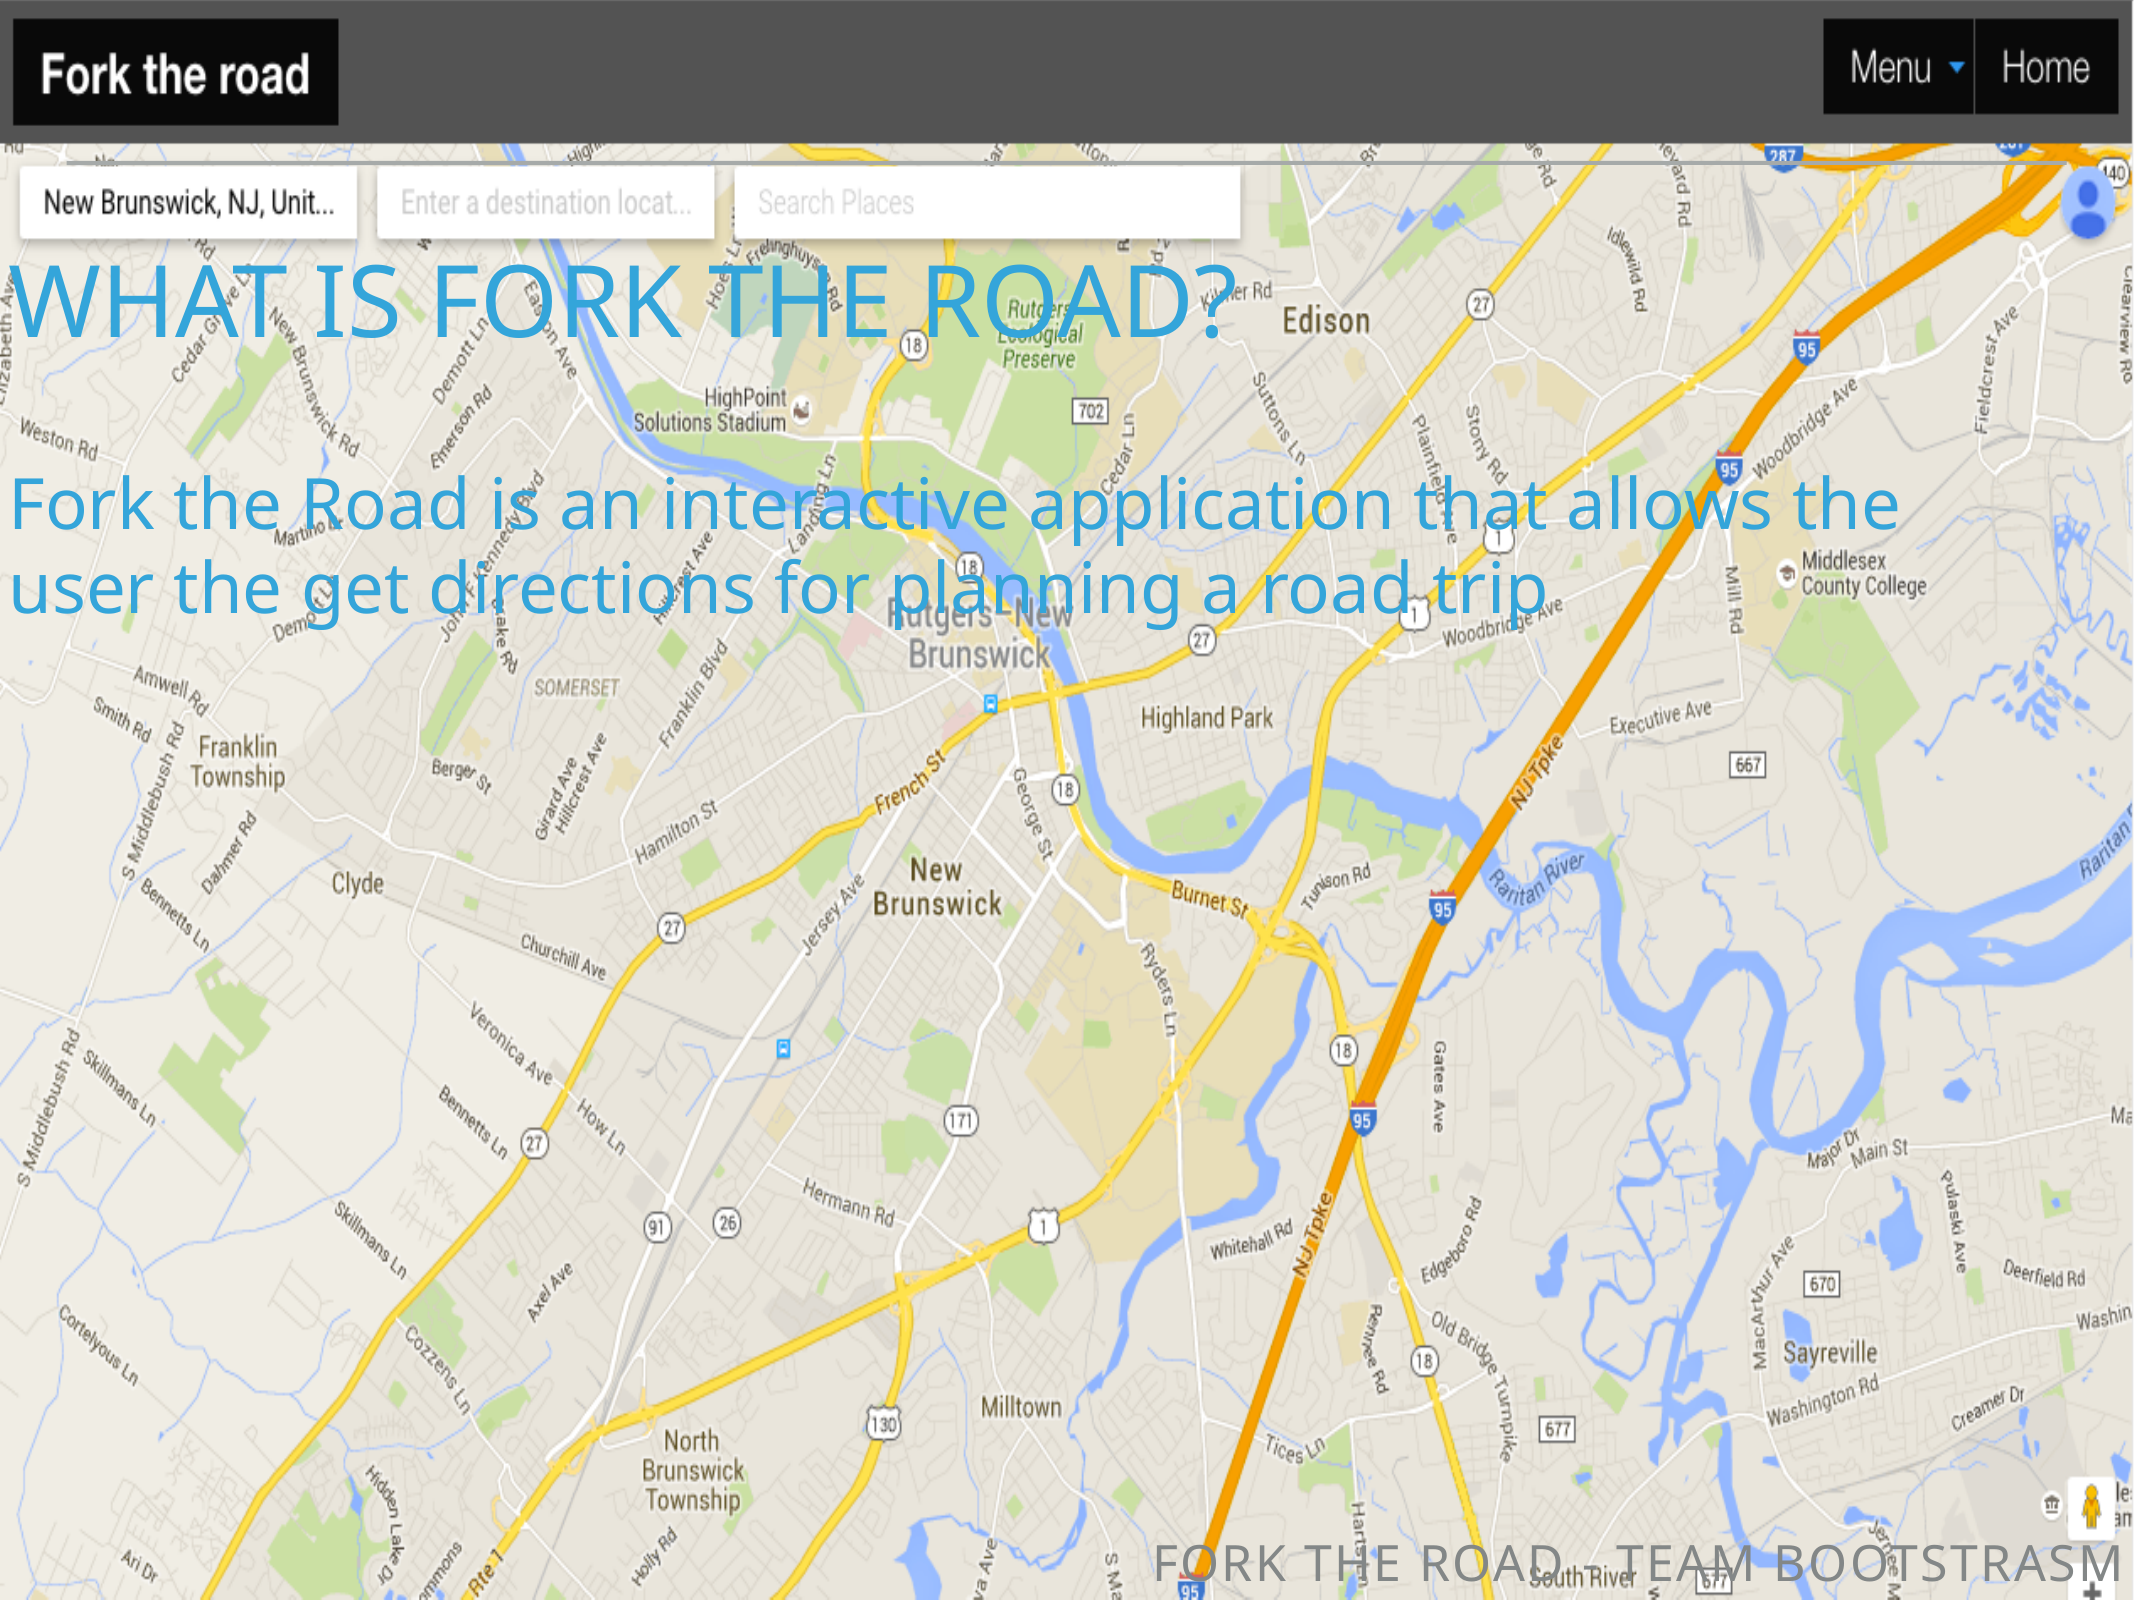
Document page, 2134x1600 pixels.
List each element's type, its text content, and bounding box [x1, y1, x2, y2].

list Fork the Road is an interactive application that allows the user the get directions for planning a road trip [0, 449, 2001, 1453]
list Fork The RoAd - Team BOOTStrasm [299, 1524, 2134, 1600]
title What is Fork the Road? [0, 251, 2001, 372]
picture [0, 0, 2134, 1600]
